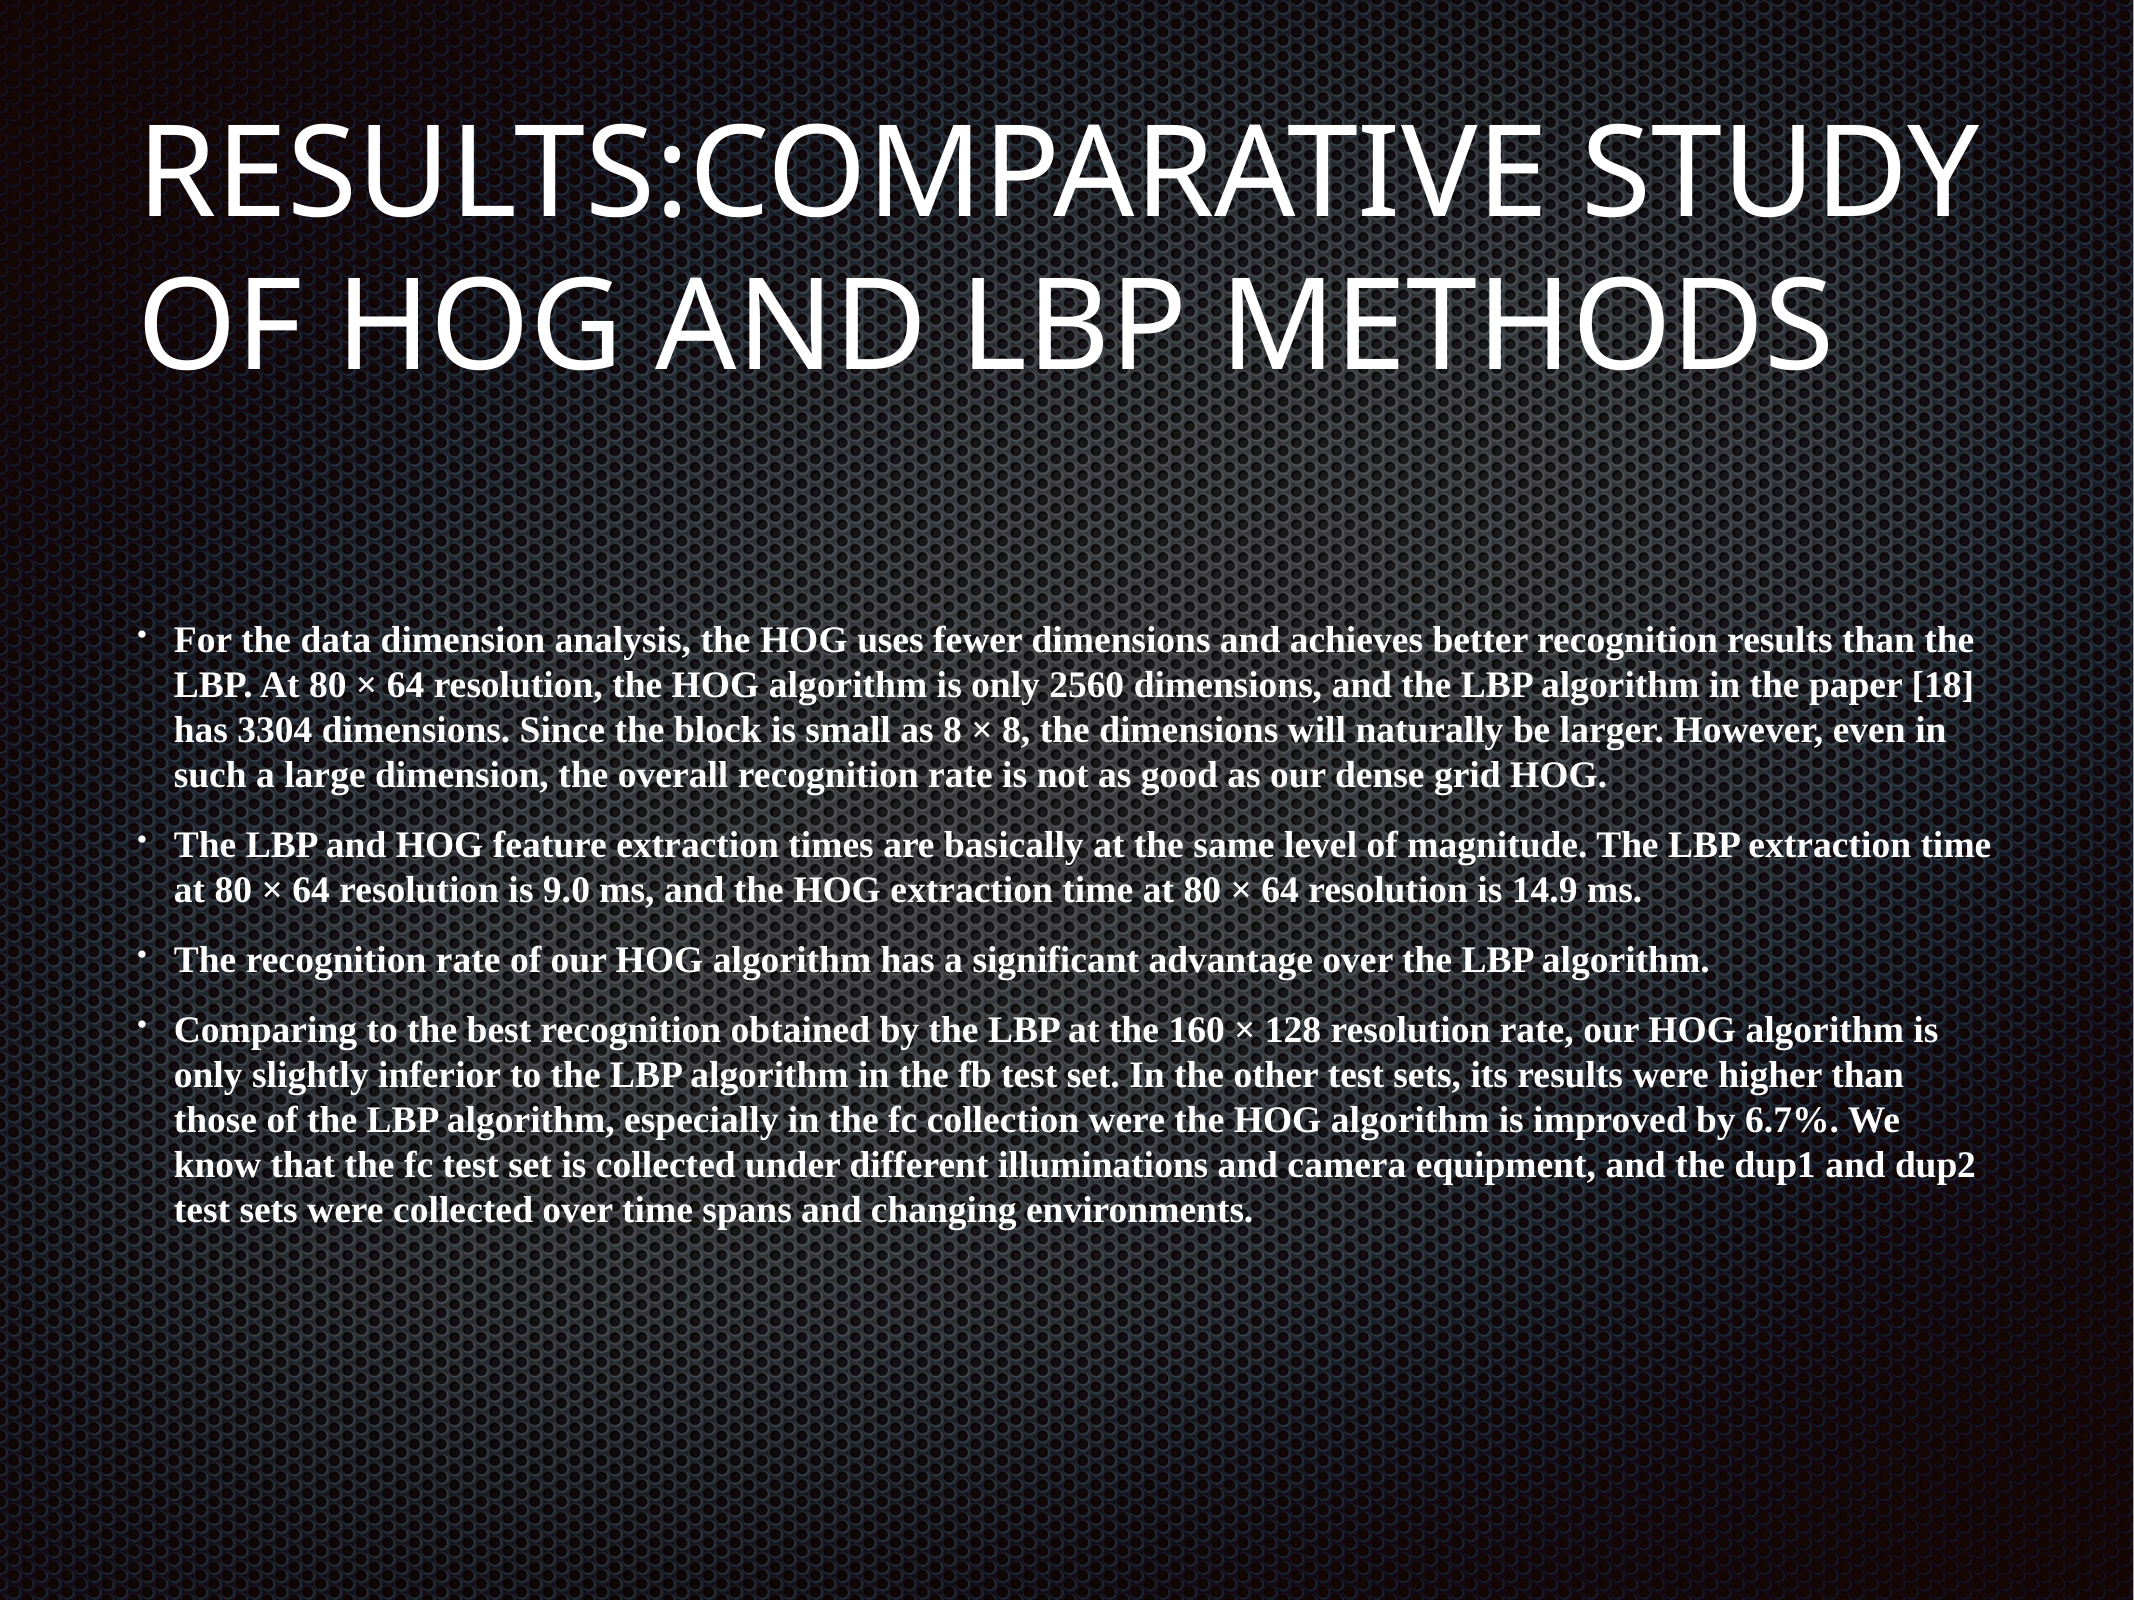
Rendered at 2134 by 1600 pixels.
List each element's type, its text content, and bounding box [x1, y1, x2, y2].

list For the data dimension analysis, the HOG uses fewer dimensions and achieves better recognition results than the LBP. At 80 × 64 resolution, the HOG algorithm is only 2560 dimensions, and the LBP algorithm in the paper [18] has 3304 dimensions. Since the block is small as 8 × 8, the dimensions will naturally be larger. However, even in such a large dimension, the overall recognition rate is not as good as our dense grid HOG. The LBP and HOG feature extraction times are basically at the same level of magnitude. The LBP extraction time at 80 × 64 resolution is 9.0 ms, and the HOG extraction time at 80 × 64 resolution is 14.9 ms. The recognition rate of our HOG algorithm has a significant advantage over the LBP algorithm. Comparing to the best recognition obtained by the LBP at the 160 × 128 resolution rate, our HOG algorithm is only slightly inferior to the LBP algorithm in the fb test set. In the other test sets, its results were higher than those of the LBP algorithm, especially in the fc collection were the HOG algorithm is improved by 6.7%. We know that the fc test set is collected under different illuminations and camera equipment, and the dup1 and dup2 test sets were collected over time spans and changing environments. [128, 453, 2005, 1393]
picture [0, 0, 2134, 1600]
title RESULTS:COMPARATIVE STUDY OF HOG AND LBP METHODS [128, 41, 2005, 443]
